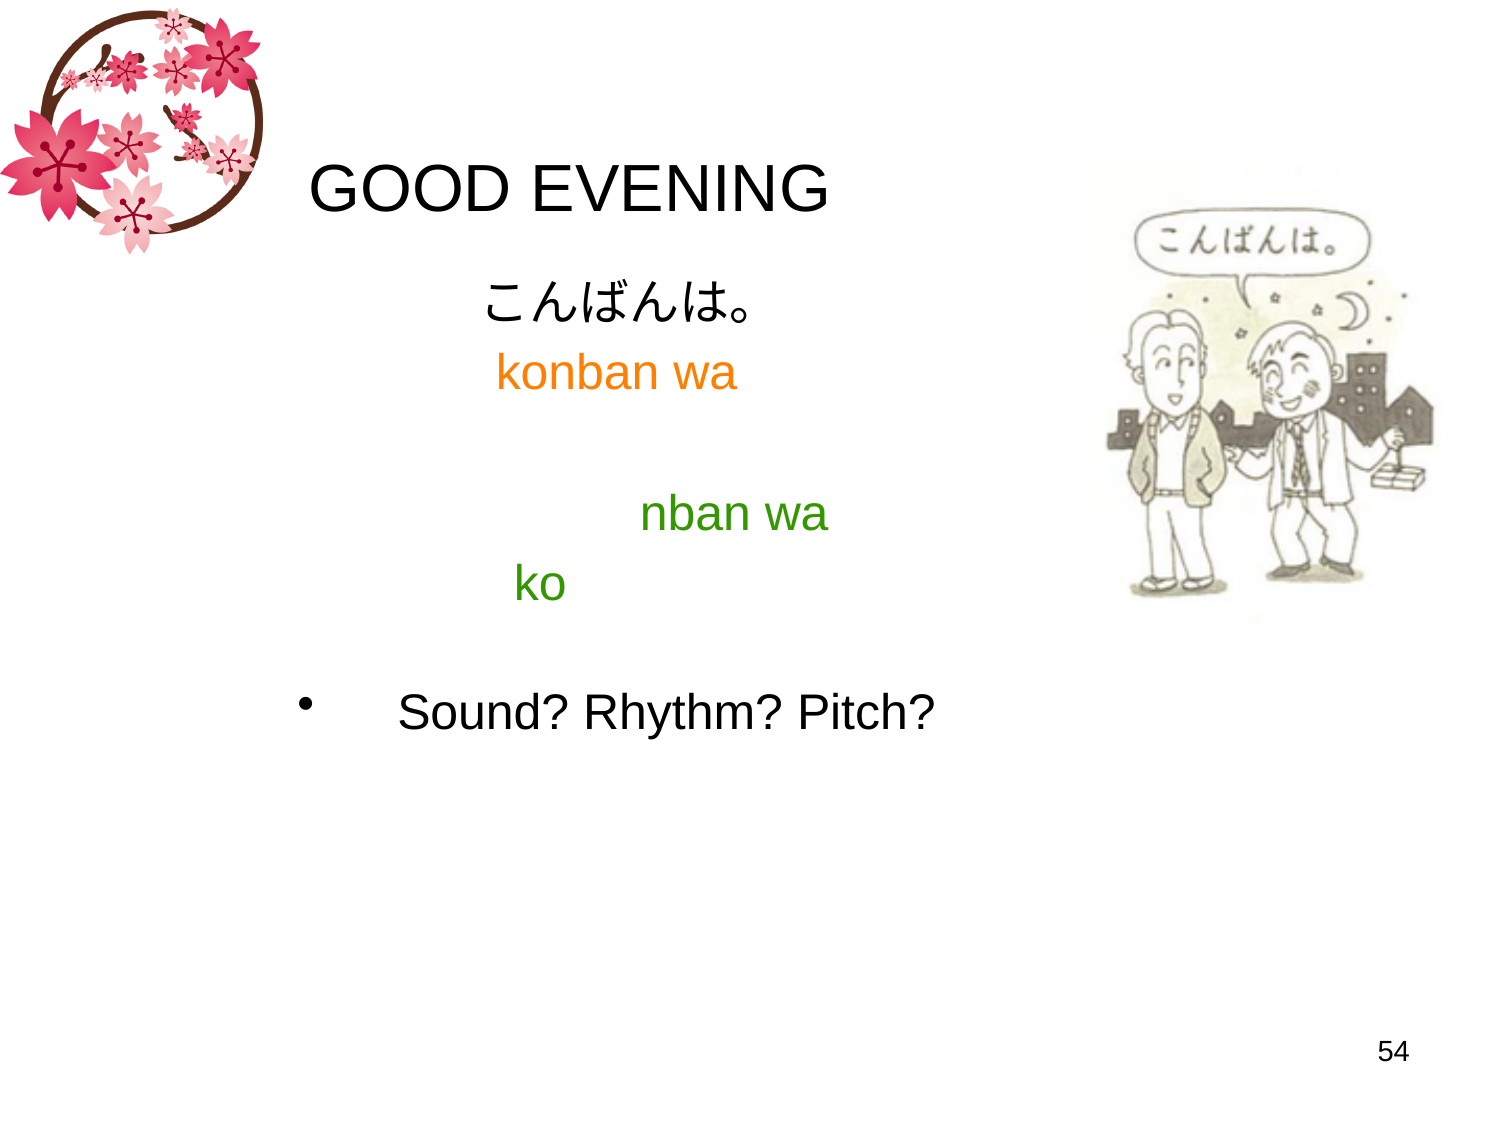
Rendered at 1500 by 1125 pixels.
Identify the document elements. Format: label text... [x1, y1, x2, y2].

list こんばんは。 konban wa nban wa ko Sound? Rhythm? Pitch? [74, 262, 1159, 1006]
picture [0, 0, 263, 263]
slide_number 54 [1074, 1024, 1426, 1103]
picture [1089, 164, 1461, 634]
title GOOD EVENING [293, 44, 1480, 233]
